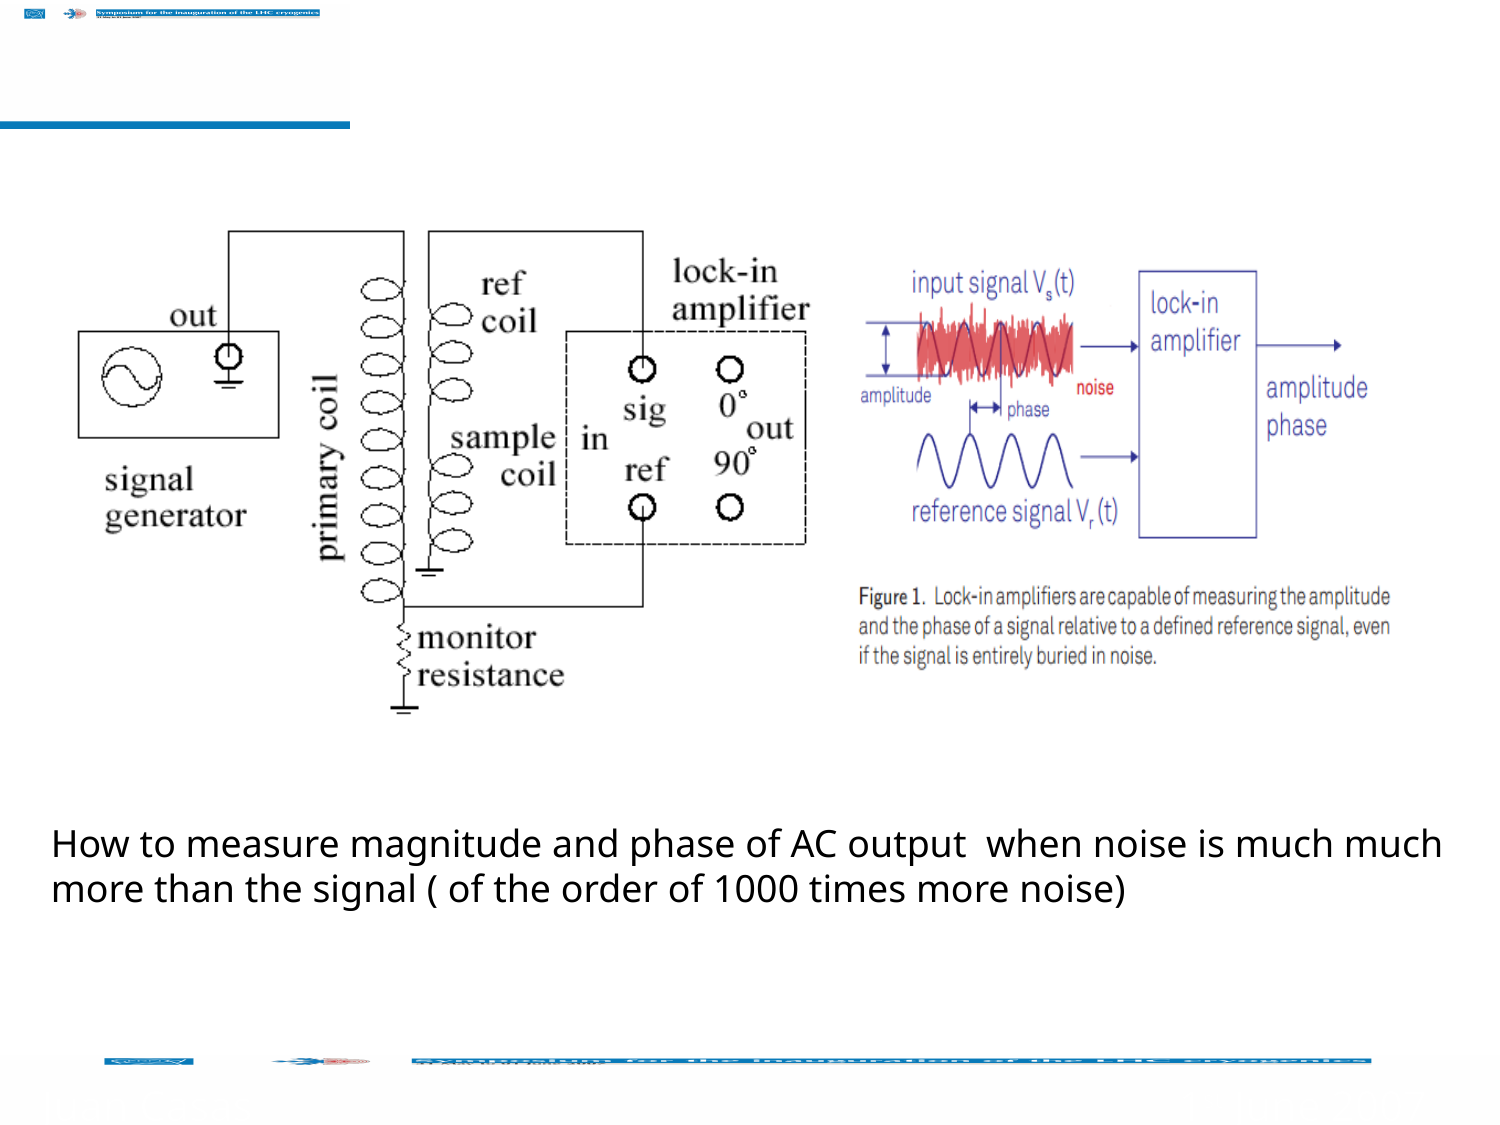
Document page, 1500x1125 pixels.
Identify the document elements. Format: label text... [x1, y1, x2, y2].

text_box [49, 162, 855, 734]
text_box How to measure magnitude and phase of AC output when noise is much much more than the signal ( of the order of 1000 times more noise) [36, 812, 1470, 918]
picture [849, 224, 1408, 712]
